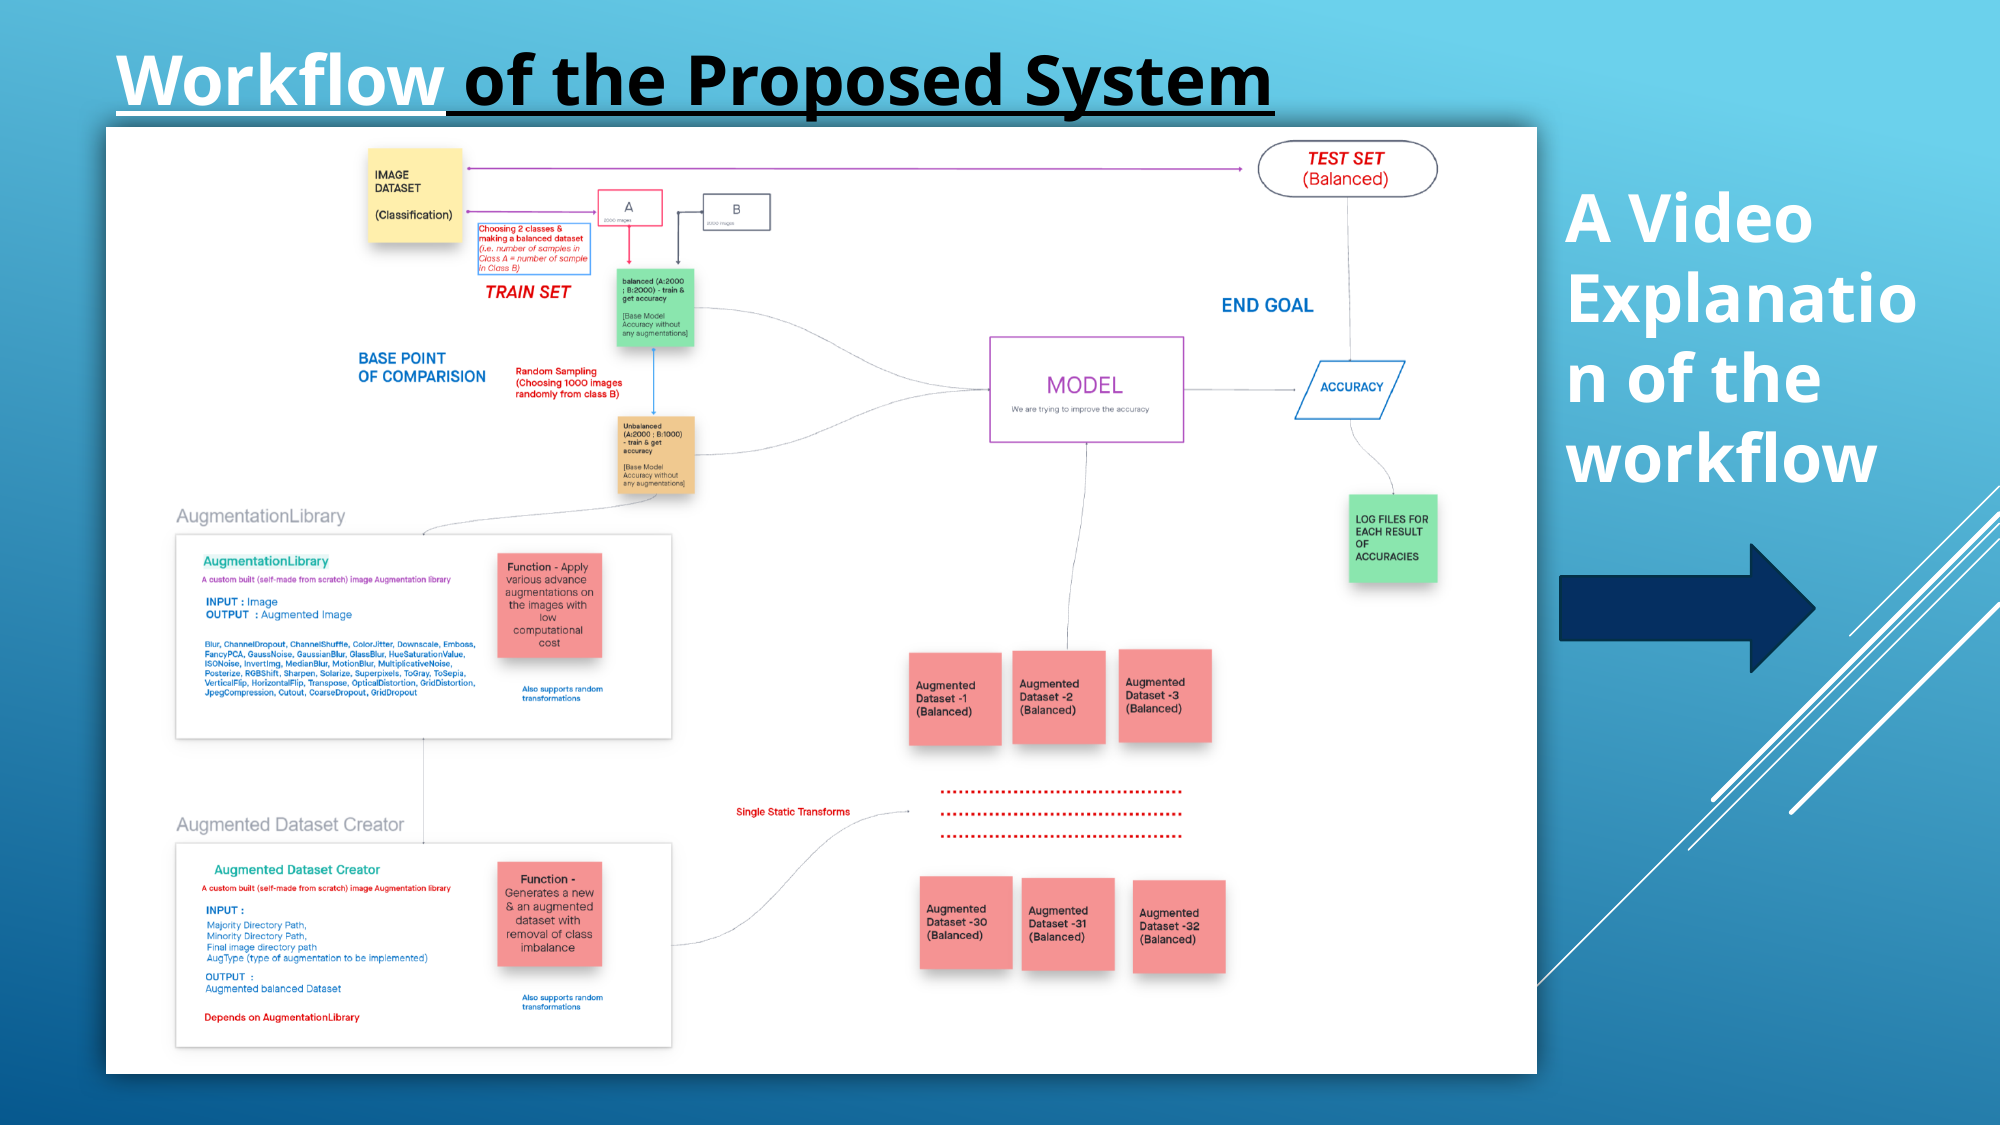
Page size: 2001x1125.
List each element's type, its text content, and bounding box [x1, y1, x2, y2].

title A Video Explanation of the workflow [1550, 127, 1969, 545]
picture [106, 126, 1537, 1075]
text_box Workflow of the Proposed System [100, 28, 1663, 128]
text_box [1559, 543, 1816, 674]
